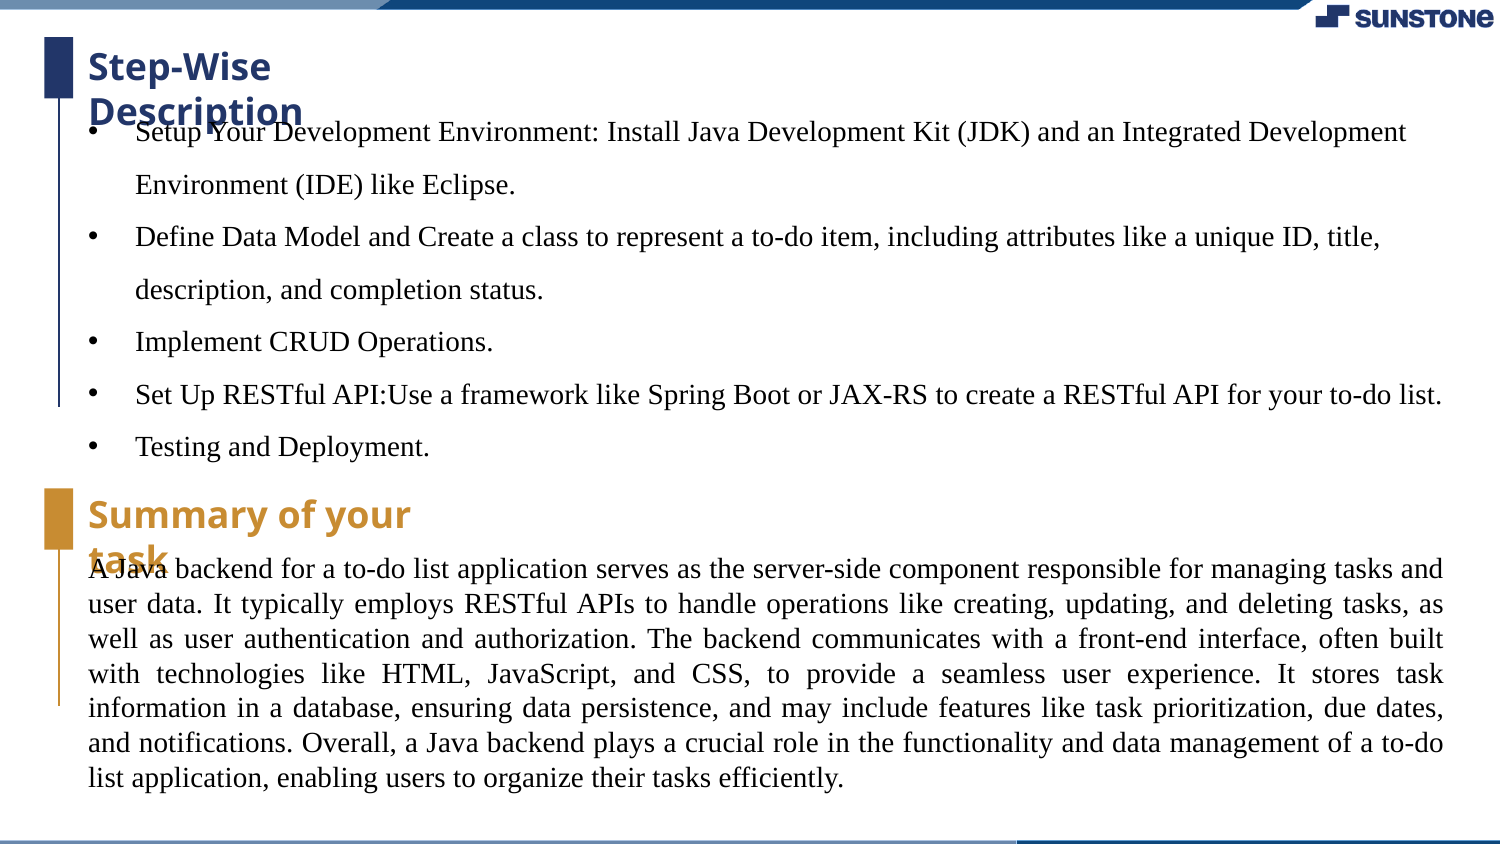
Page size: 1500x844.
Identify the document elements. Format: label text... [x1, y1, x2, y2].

text_box Summary of your task [73, 483, 505, 536]
picture [0, 0, 1500, 844]
text_box Step-Wise Description [73, 35, 505, 87]
text_box A Java backend for a to-do list application serves as the server-side component responsible for managing tasks and user data. It typically employs RESTful APIs to handle operations like creating, updating, and deleting tasks, as well as user authentication and authorization. The backend communicates with a front-end interface, often built with technologies like HTML, JavaScript, and CSS, to provide a seamless user experience. It stores task information in a database, ensuring data persistence, and may include features like task prioritization, due dates, and notifications. Overall, a Java backend plays a crucial role in the functionality and data management of a to-do list application, enabling users to organize their tasks efficiently. [73, 541, 1461, 832]
text_box Setup Your Development Environment: Install Java Development Kit (JDK) and an Integrated Development Environment (IDE) like Eclipse. Define Data Model and Create a class to represent a to-do item, including attributes like a unique ID, title, description, and completion status. Implement CRUD Operations. Set Up RESTful API:Use a framework like Spring Boot or JAX-RS to create a RESTful API for your to-do list. Testing and Deployment. [73, 87, 1461, 458]
